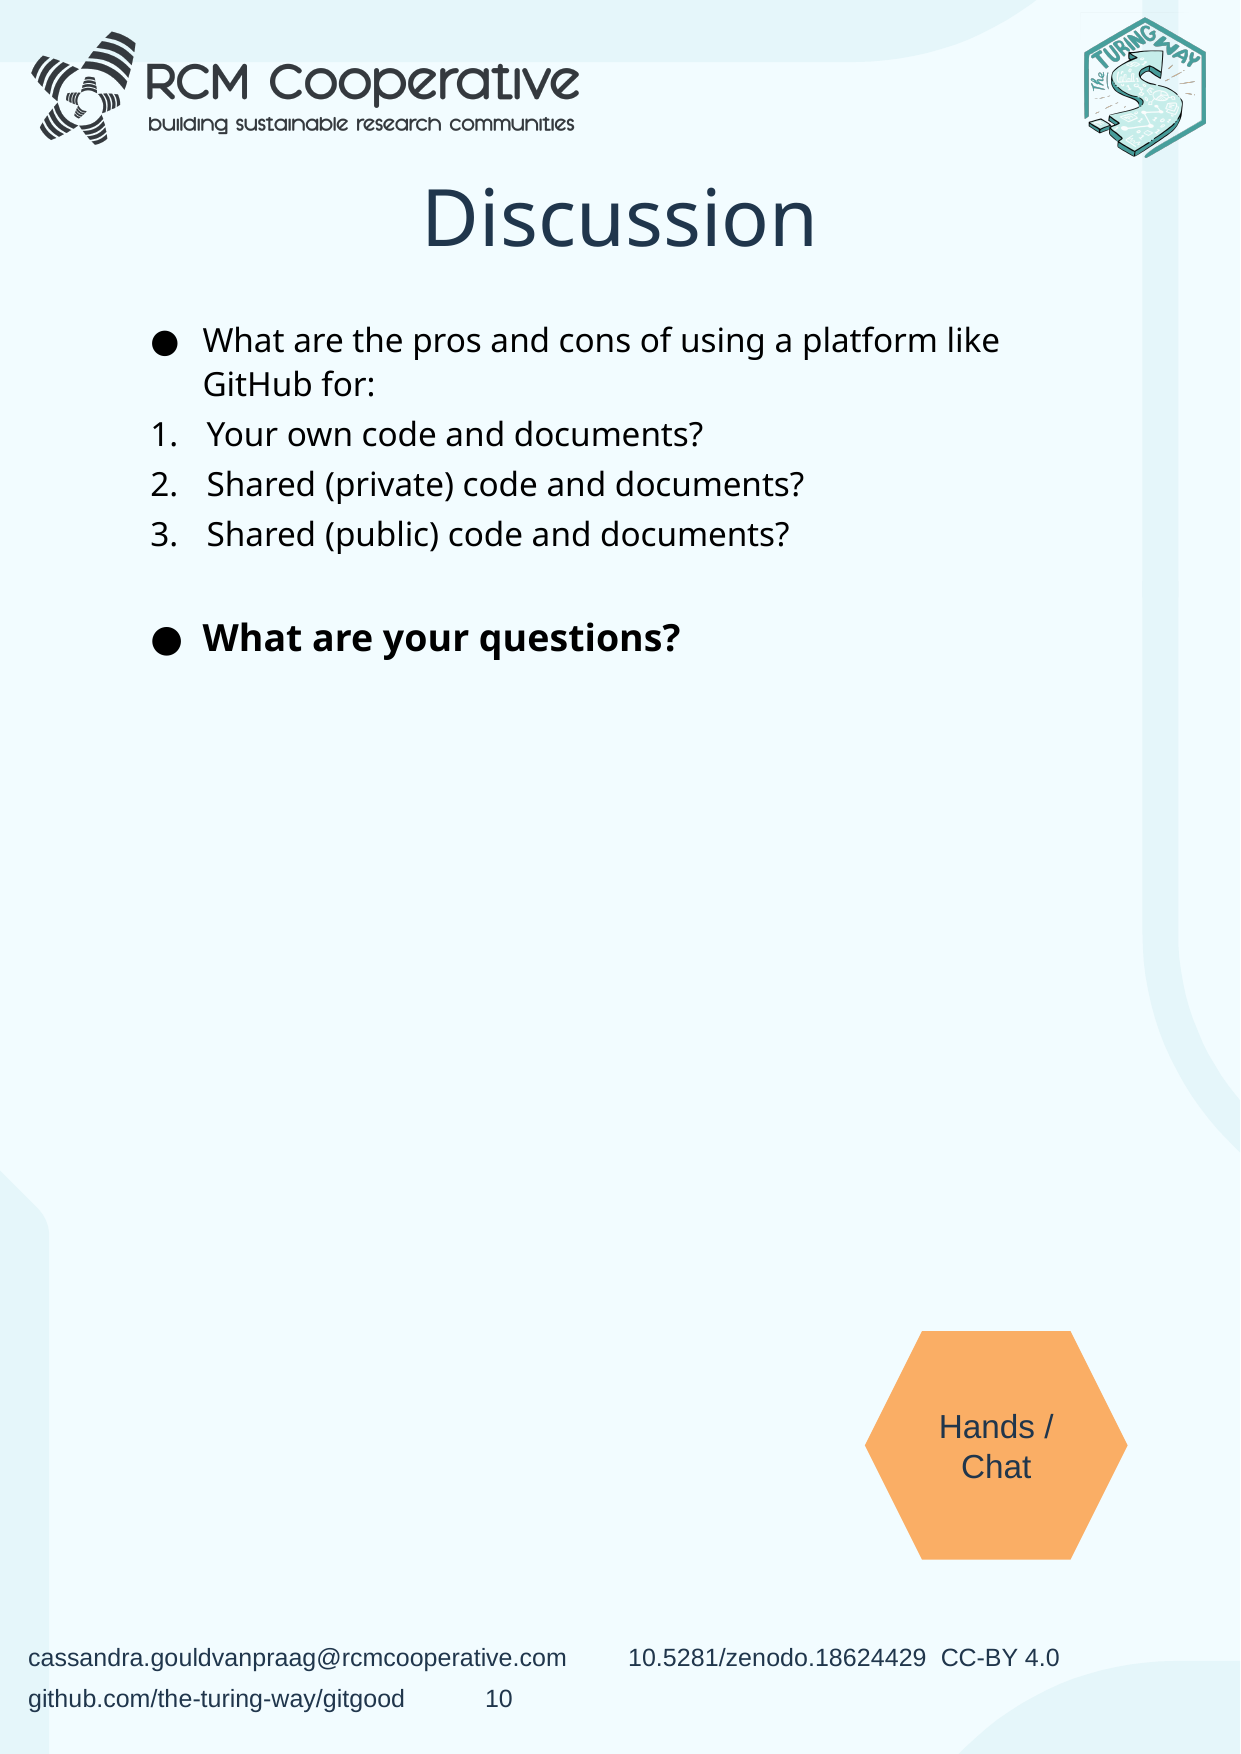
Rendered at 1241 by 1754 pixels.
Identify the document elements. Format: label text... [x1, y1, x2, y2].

text_box Hands / Chat [862, 1329, 1130, 1562]
title Discussion [75, 151, 1165, 284]
picture [1080, 12, 1210, 162]
picture [30, 31, 614, 149]
list What are the pros and cons of using a platform like GitHub for: Your own code and documents? Shared (private) code and documents? Shared (public) code and documents? What are your questions? [112, 300, 1128, 1567]
